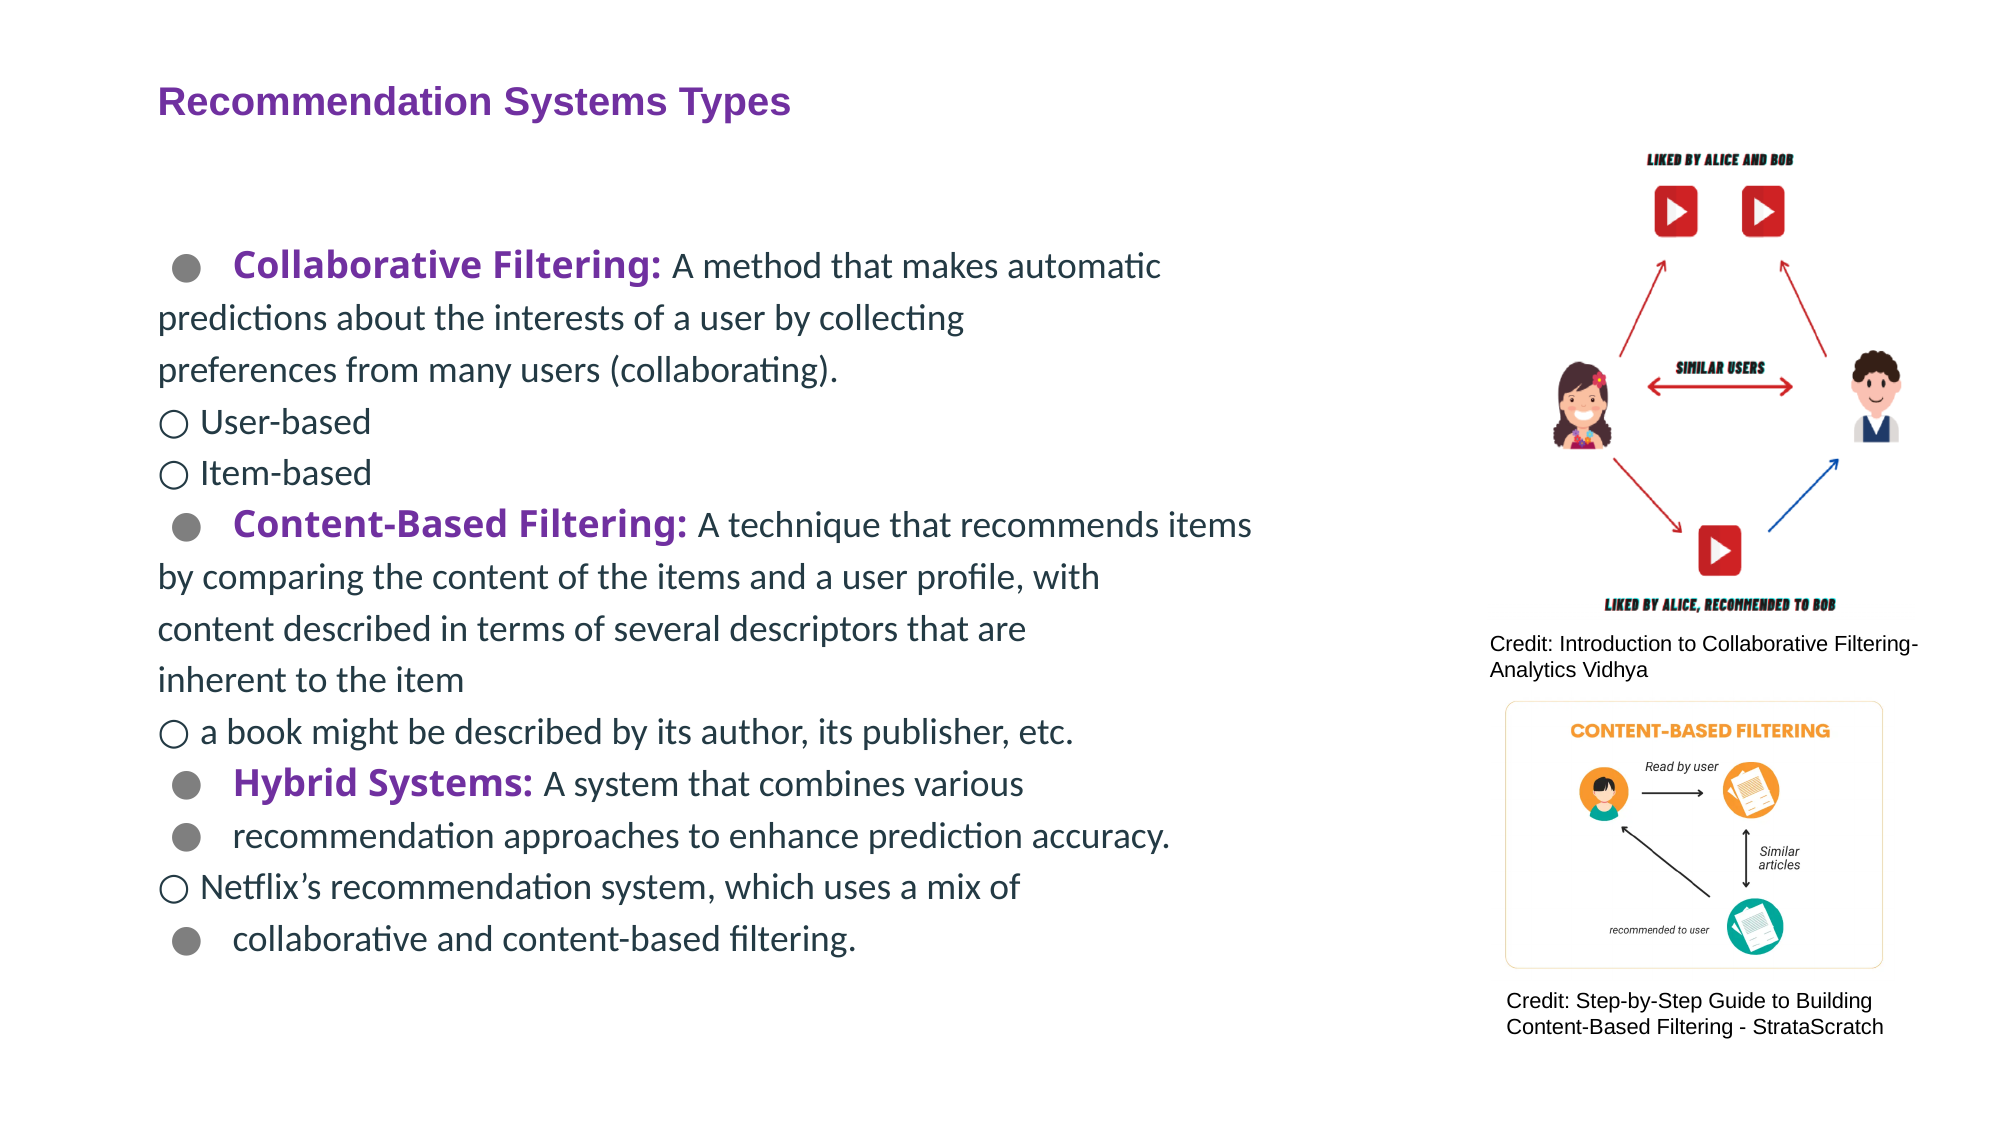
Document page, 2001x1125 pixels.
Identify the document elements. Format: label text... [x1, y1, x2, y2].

title Recommendation Systems Types [137, 55, 1863, 145]
list Collaborative Filtering: A method that makes automatic predictions about the interests of a user by collecting preferences from many users (collaborating). ○ User-based ○ Item-based Content-Based Filtering: A technique that recommends items by comparing the content of the items and a user profile, with content described in terms of several descriptors that are inherent to the item ○ a book might be described by its author, its publisher, etc. Hybrid Systems: A system that combines various recommendation approaches to enhance prediction accuracy. ○ Netflix’s recommendation system, which uses a mix of collaborative and content-based filtering. [137, 214, 1491, 1014]
text_box Credit: Step-by-Step Guide to Building Content-Based Filtering - StrataScratch [1491, 979, 1973, 1047]
text_box Credit: Introduction to Collaborative Filtering-Analytics Vidhya [1475, 622, 1956, 690]
picture [1487, 143, 1915, 623]
picture [1491, 690, 1895, 982]
